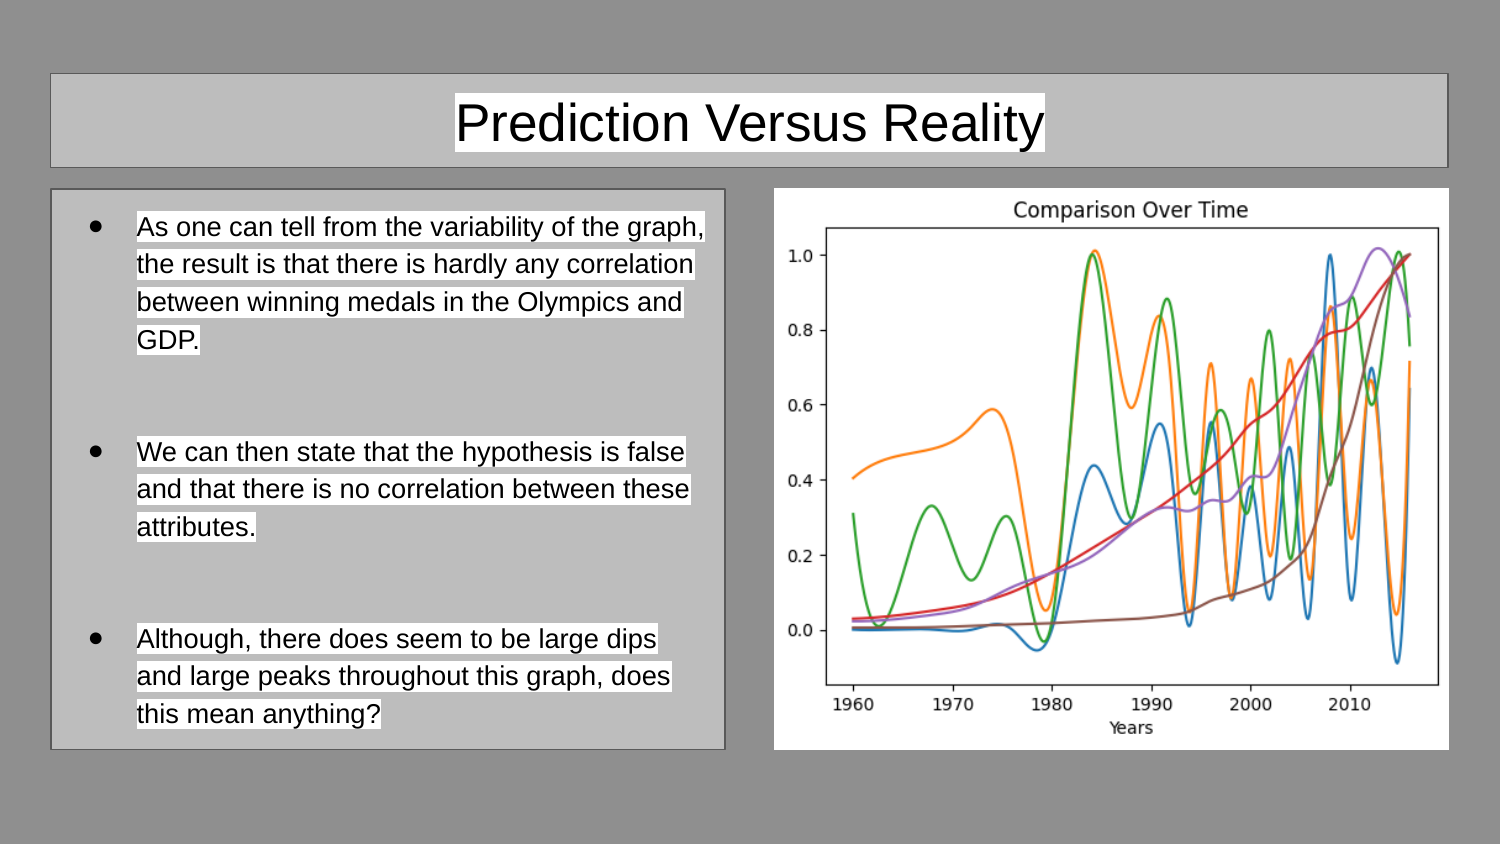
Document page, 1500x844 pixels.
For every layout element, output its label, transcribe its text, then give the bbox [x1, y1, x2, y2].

title Prediction Versus Reality [51, 72, 1449, 167]
picture [774, 188, 1449, 750]
list As one can tell from the variability of the graph, the result is that there is hardly any correlation between winning medals in the Olympics and GDP. We can then state that the hypothesis is false and that there is no correlation between these attributes. Although, there does seem to be large dips and large peaks throughout this graph, does this mean anything? [51, 189, 725, 750]
text_box [0, 0, 1500, 844]
